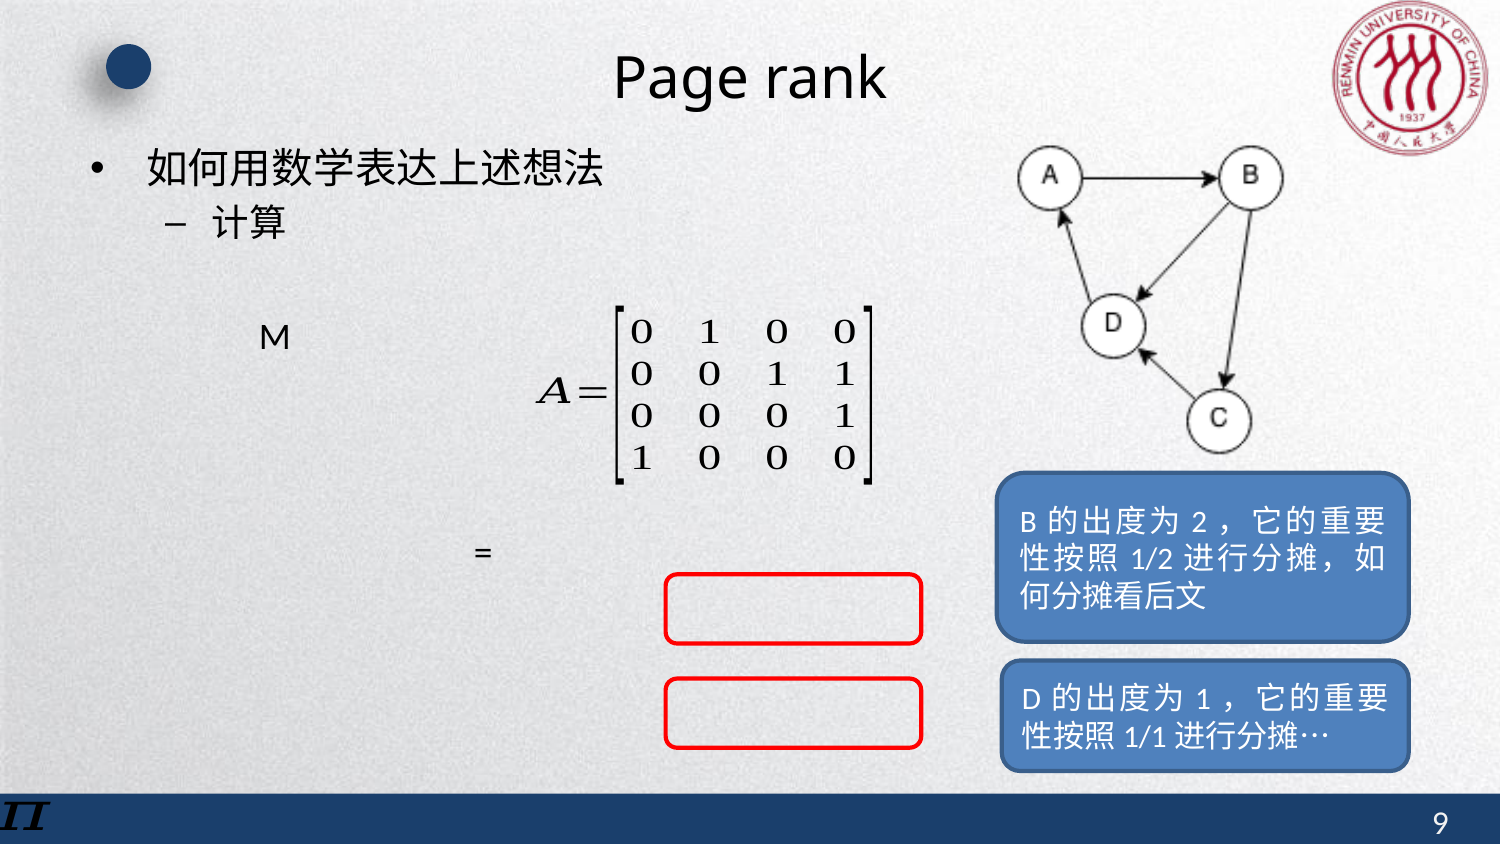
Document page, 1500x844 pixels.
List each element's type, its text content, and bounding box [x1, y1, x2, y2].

text_box [663, 572, 924, 646]
text_box B的出度为2，它的重要性按照1/2进行分摊，如何分摊看后文 [994, 470, 1411, 644]
text_box D的出度为1，它的重要性按照1/1进行分摊… [999, 658, 1411, 774]
title Page rank [75, 33, 1425, 116]
picture [0, 0, 1500, 793]
text_box [663, 676, 924, 750]
